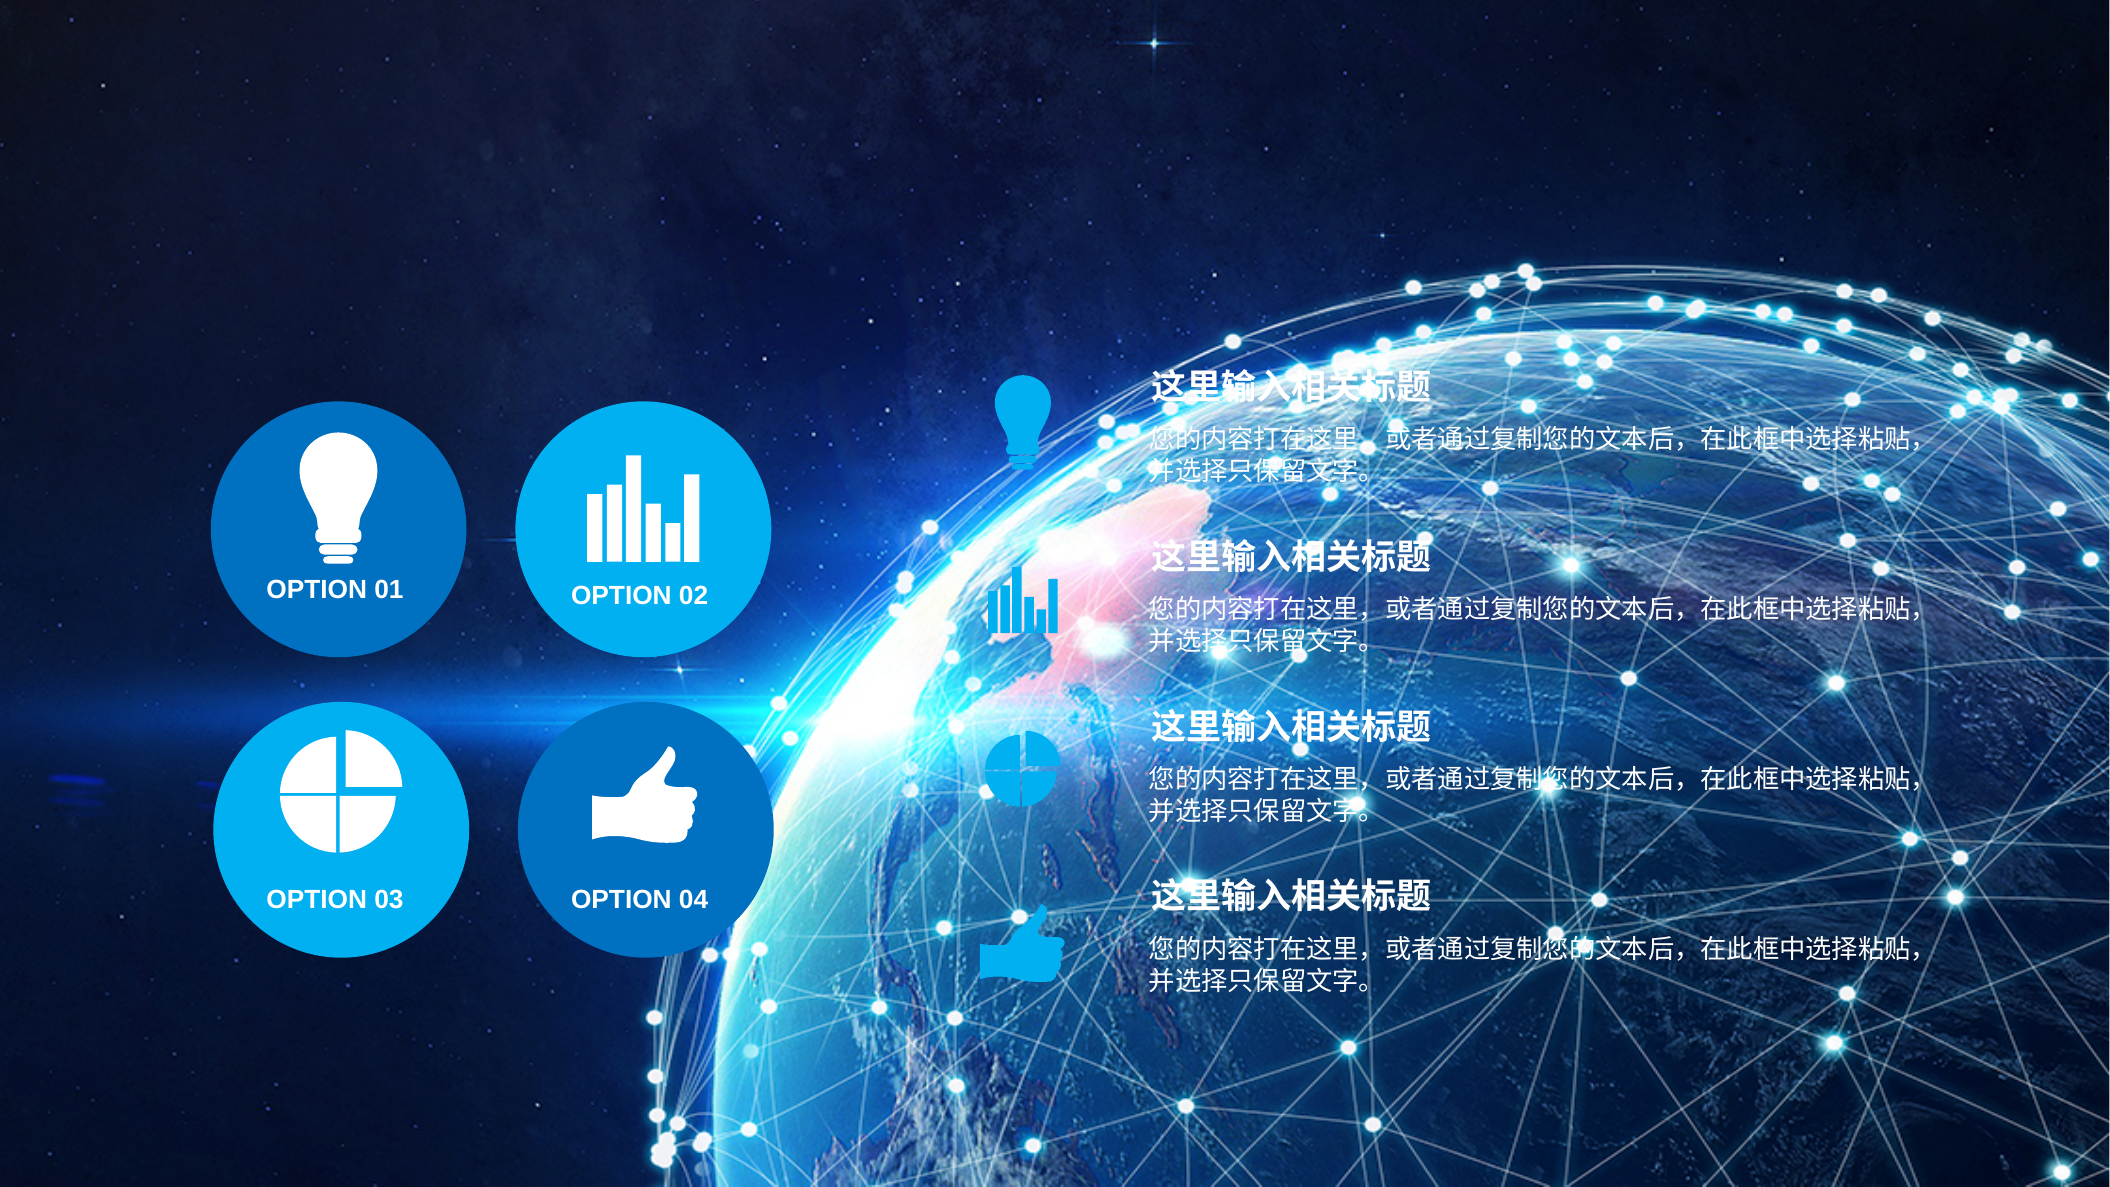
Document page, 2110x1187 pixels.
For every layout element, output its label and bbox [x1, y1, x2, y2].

picture [0, 0, 2110, 1187]
text_box [210, 356, 1958, 1004]
